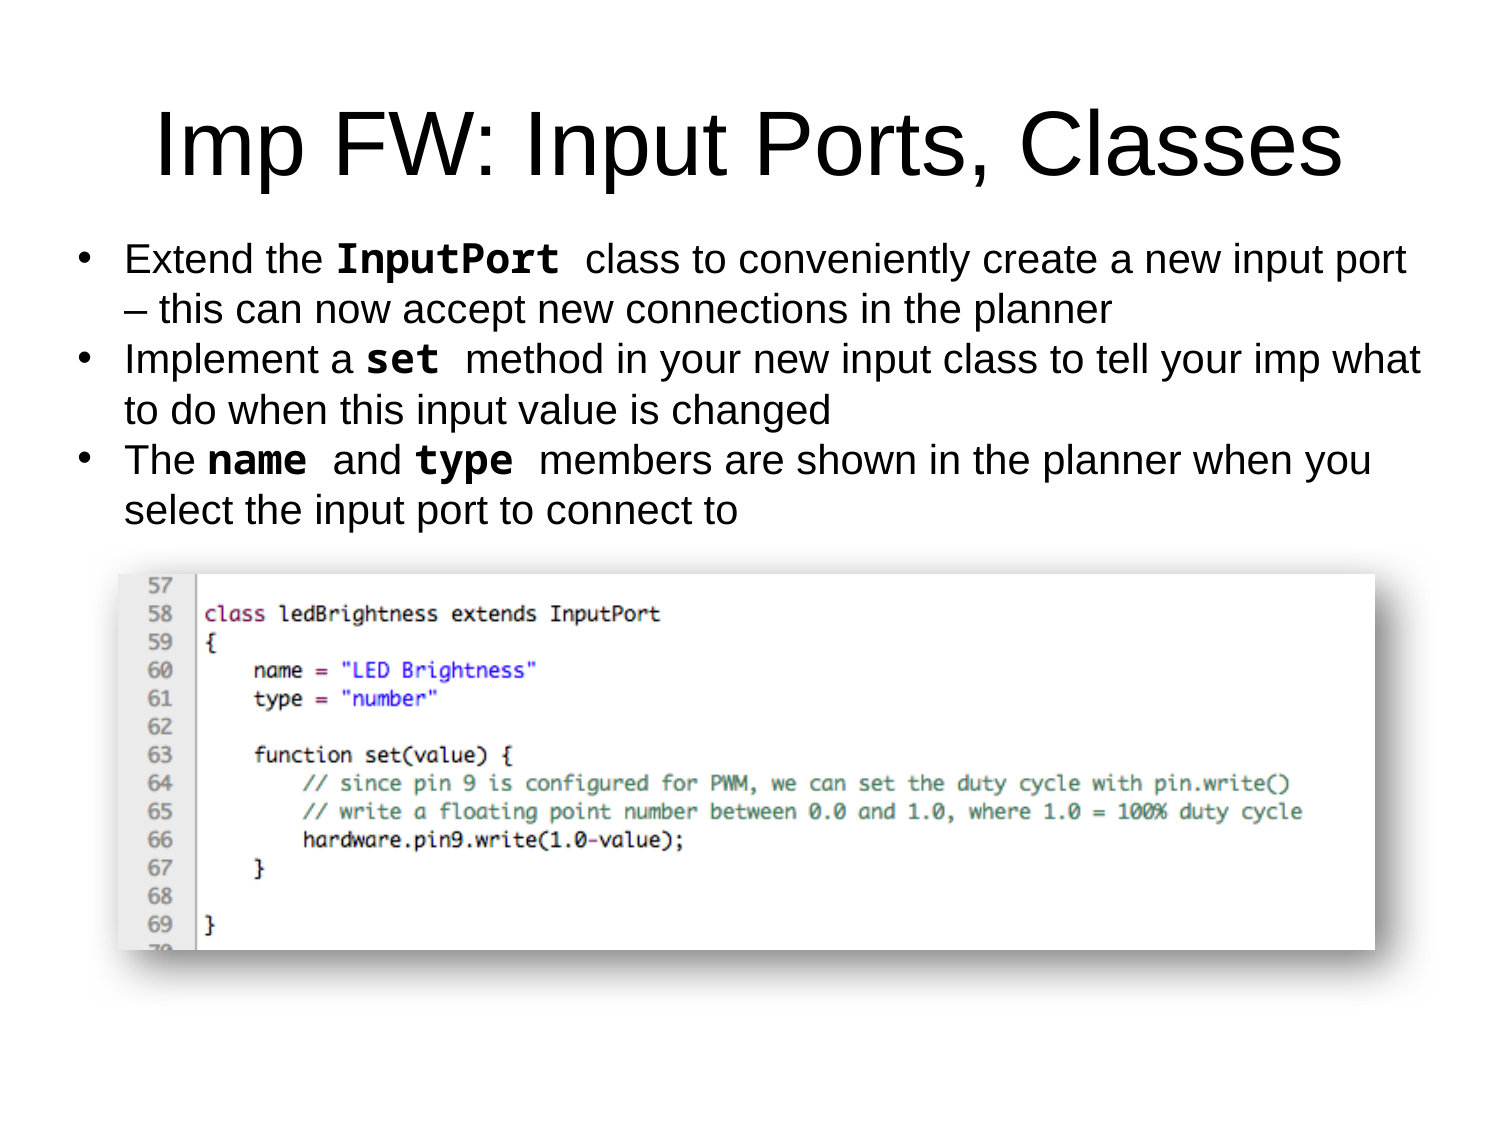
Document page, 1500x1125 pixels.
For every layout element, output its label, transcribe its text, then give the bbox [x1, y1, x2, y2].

picture [118, 574, 1376, 951]
title Imp FW: Input Ports, Classes [75, 45, 1425, 224]
text_box Extend the InputPort class to conveniently create a new input port – this can now accept new connections in the planner Implement a set method in your new input class to tell your imp what to do when this input value is changed The name and type members are shown in the planner when you select the input port to connect to [62, 224, 1438, 540]
